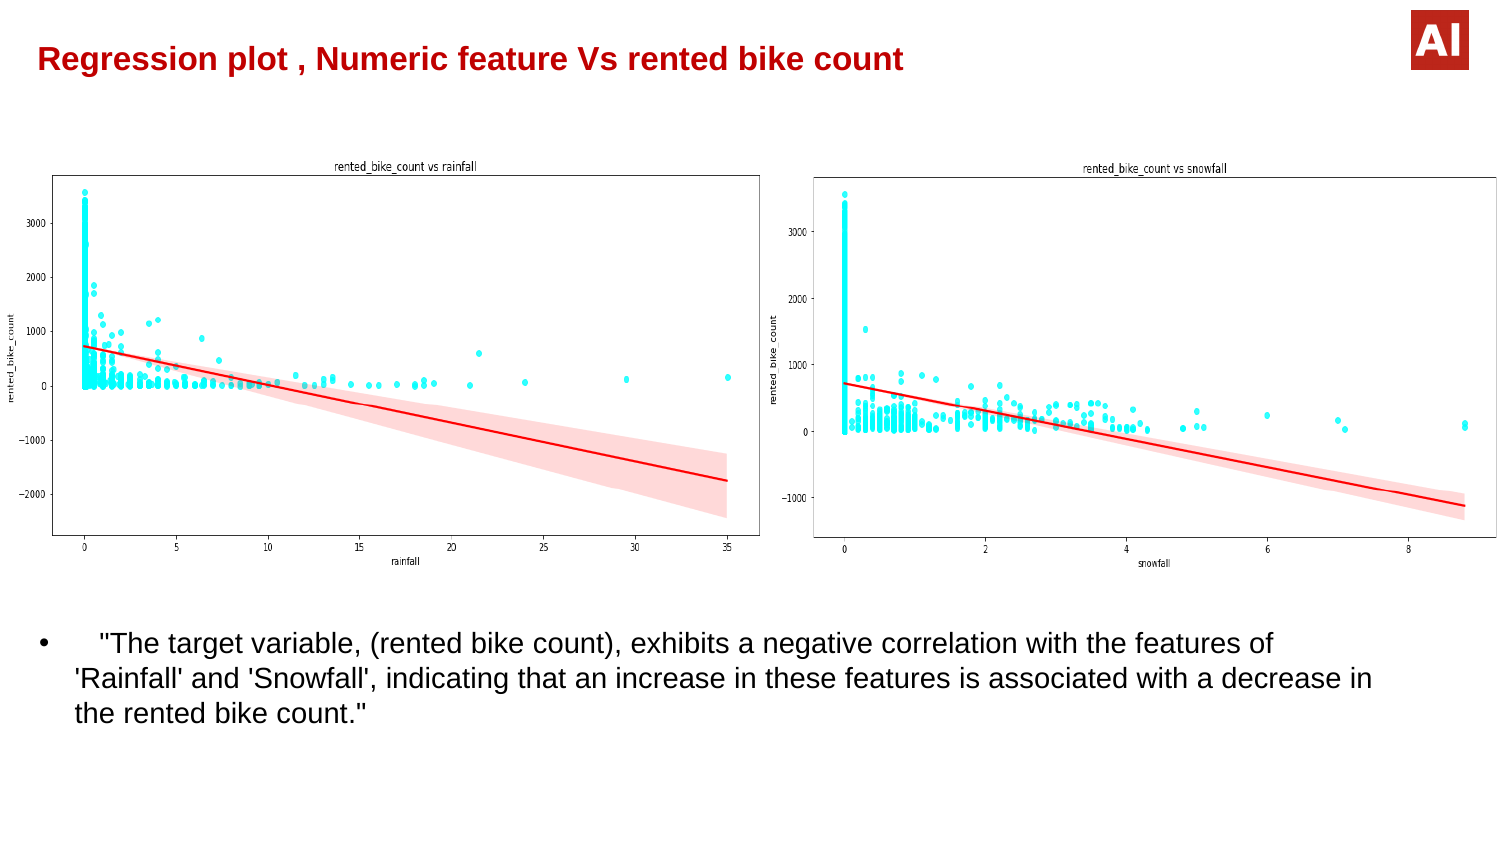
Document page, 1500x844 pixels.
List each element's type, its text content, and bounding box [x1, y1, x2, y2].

picture [1411, 10, 1469, 70]
text_box Regression plot , Numeric feature Vs rented bike count [22, 30, 1029, 85]
picture [0, 153, 1500, 574]
text_box "The target variable, (rented bike count), exhibits a negative correlation with the features of 'Rainfall' and 'Snowfall', indicating that an increase in these features is associated with a decrease in the rented bike count." [24, 617, 1399, 738]
